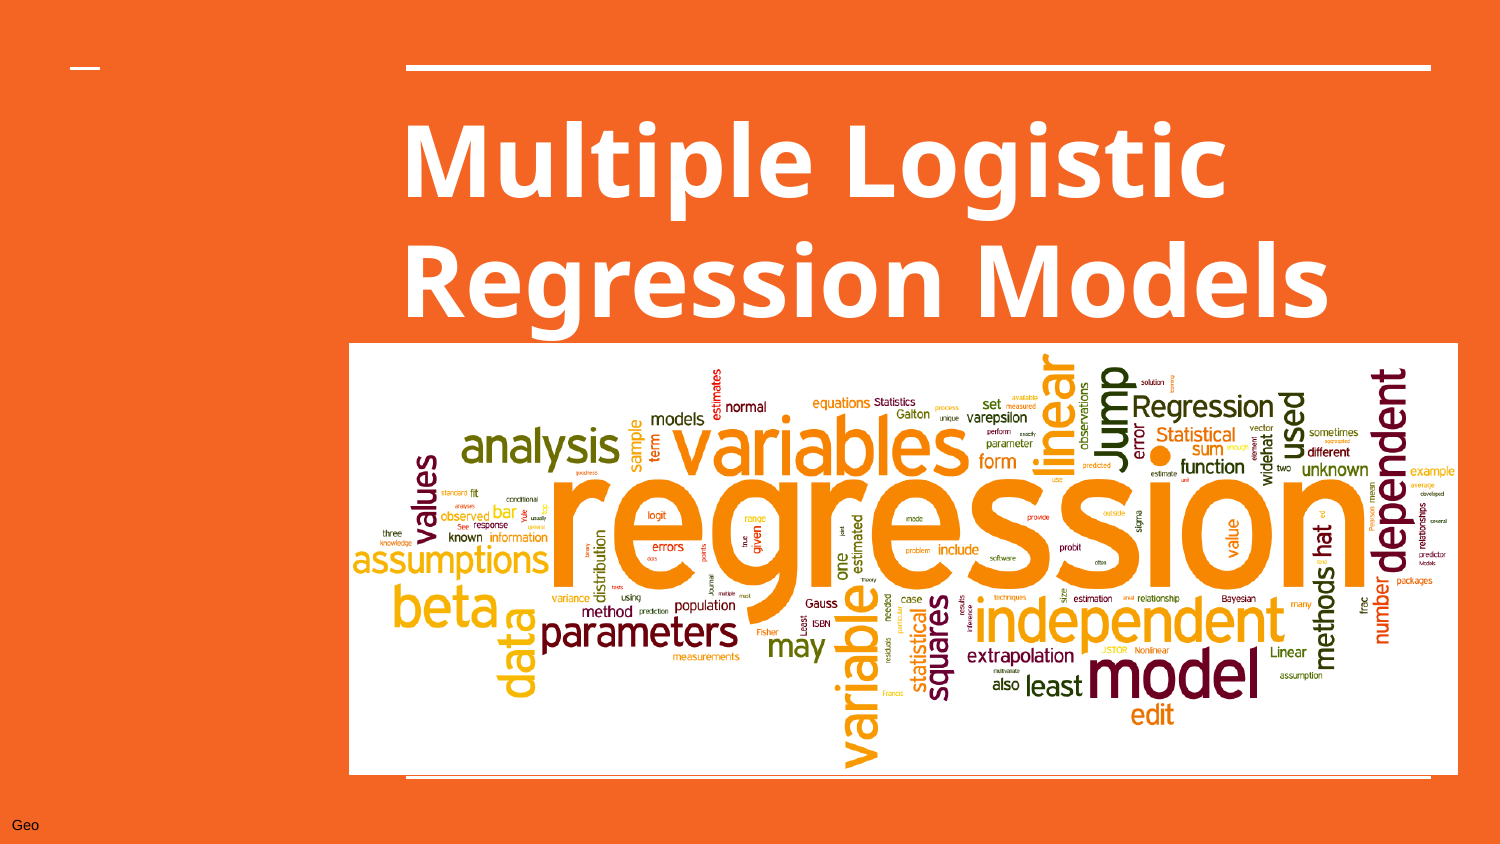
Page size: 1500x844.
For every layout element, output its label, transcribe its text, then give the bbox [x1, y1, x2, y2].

picture [349, 343, 1458, 776]
title Multiple Logistic Regression Models [384, 82, 1423, 336]
text_box Geo [0, 802, 80, 830]
